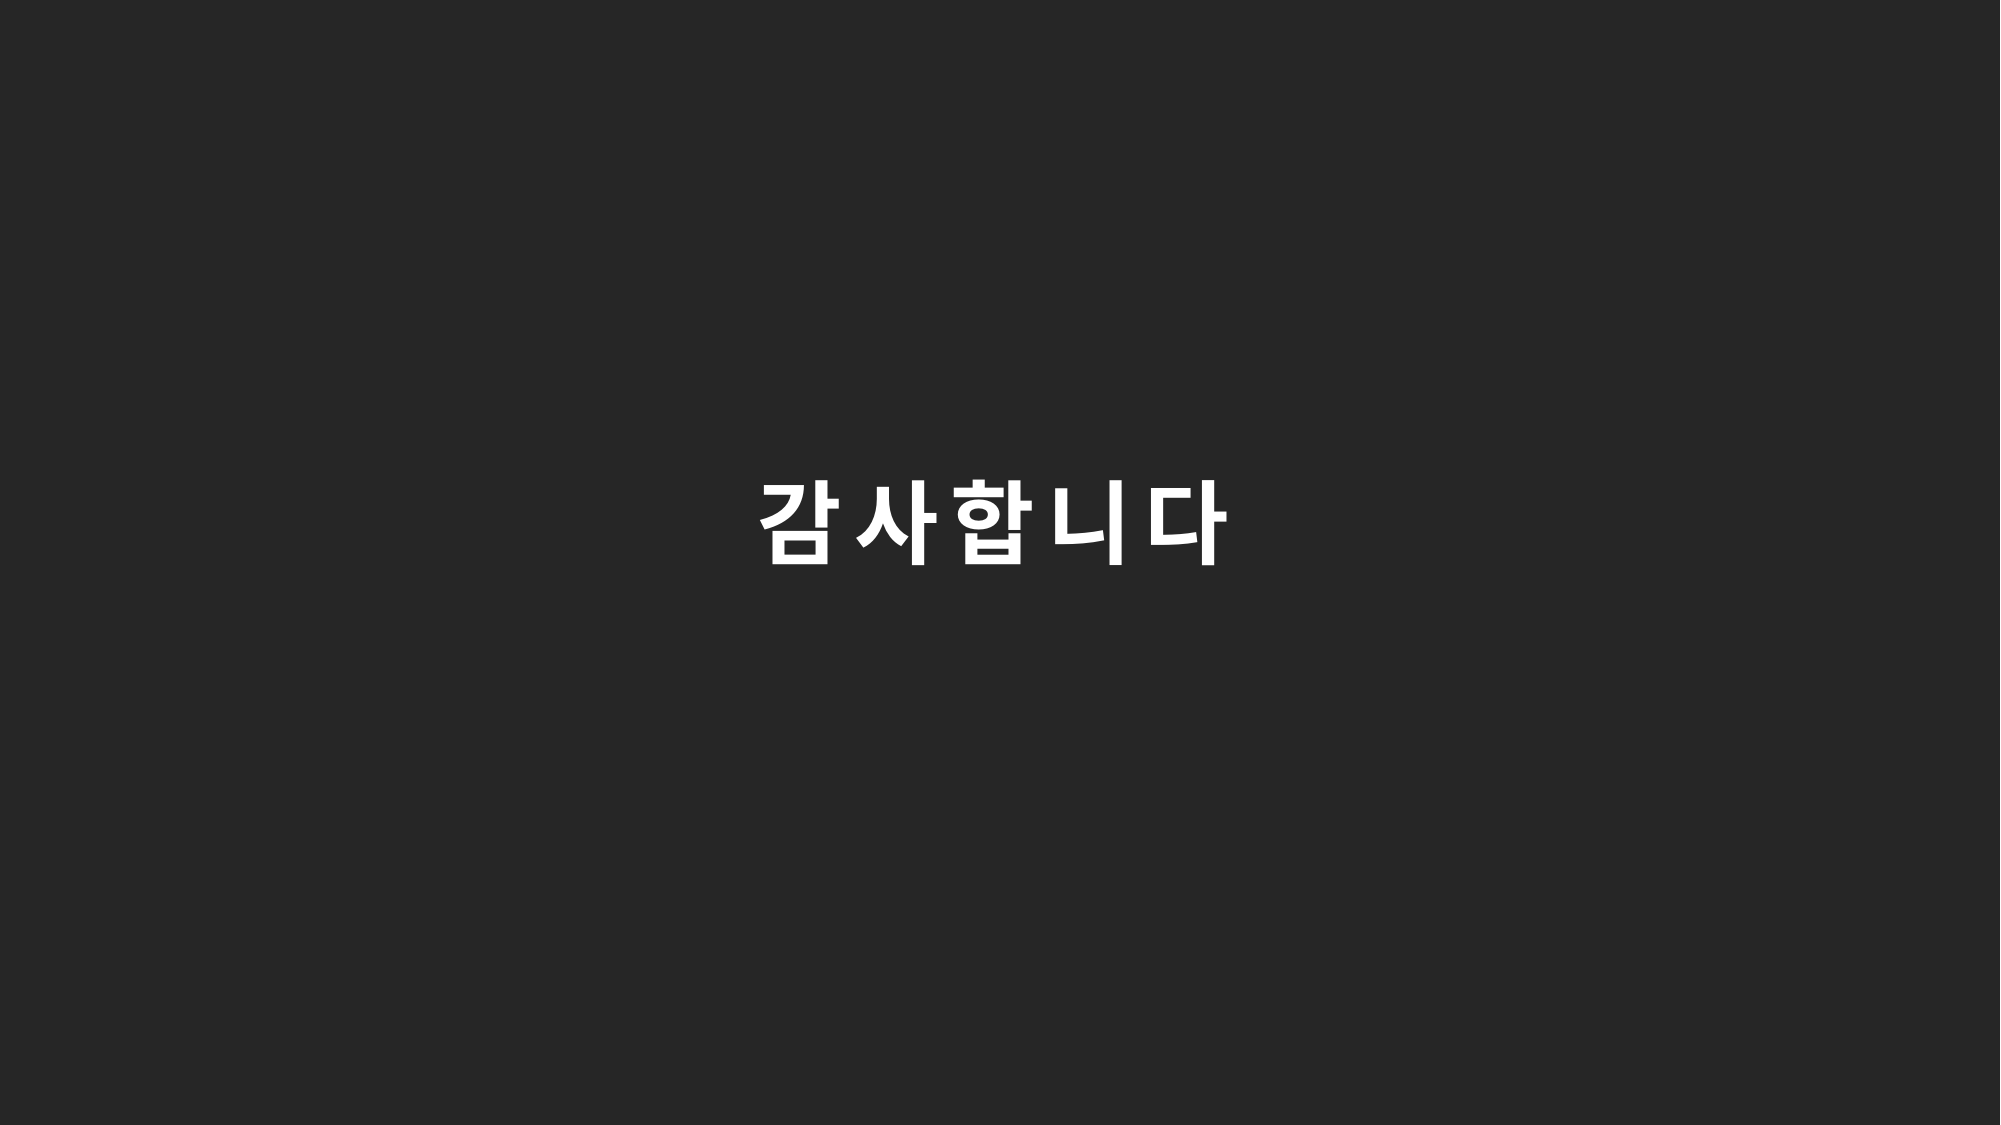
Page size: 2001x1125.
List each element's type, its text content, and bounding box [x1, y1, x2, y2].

text_box [0, 0, 2000, 1125]
text_box 감사합니다 [742, 458, 1262, 583]
